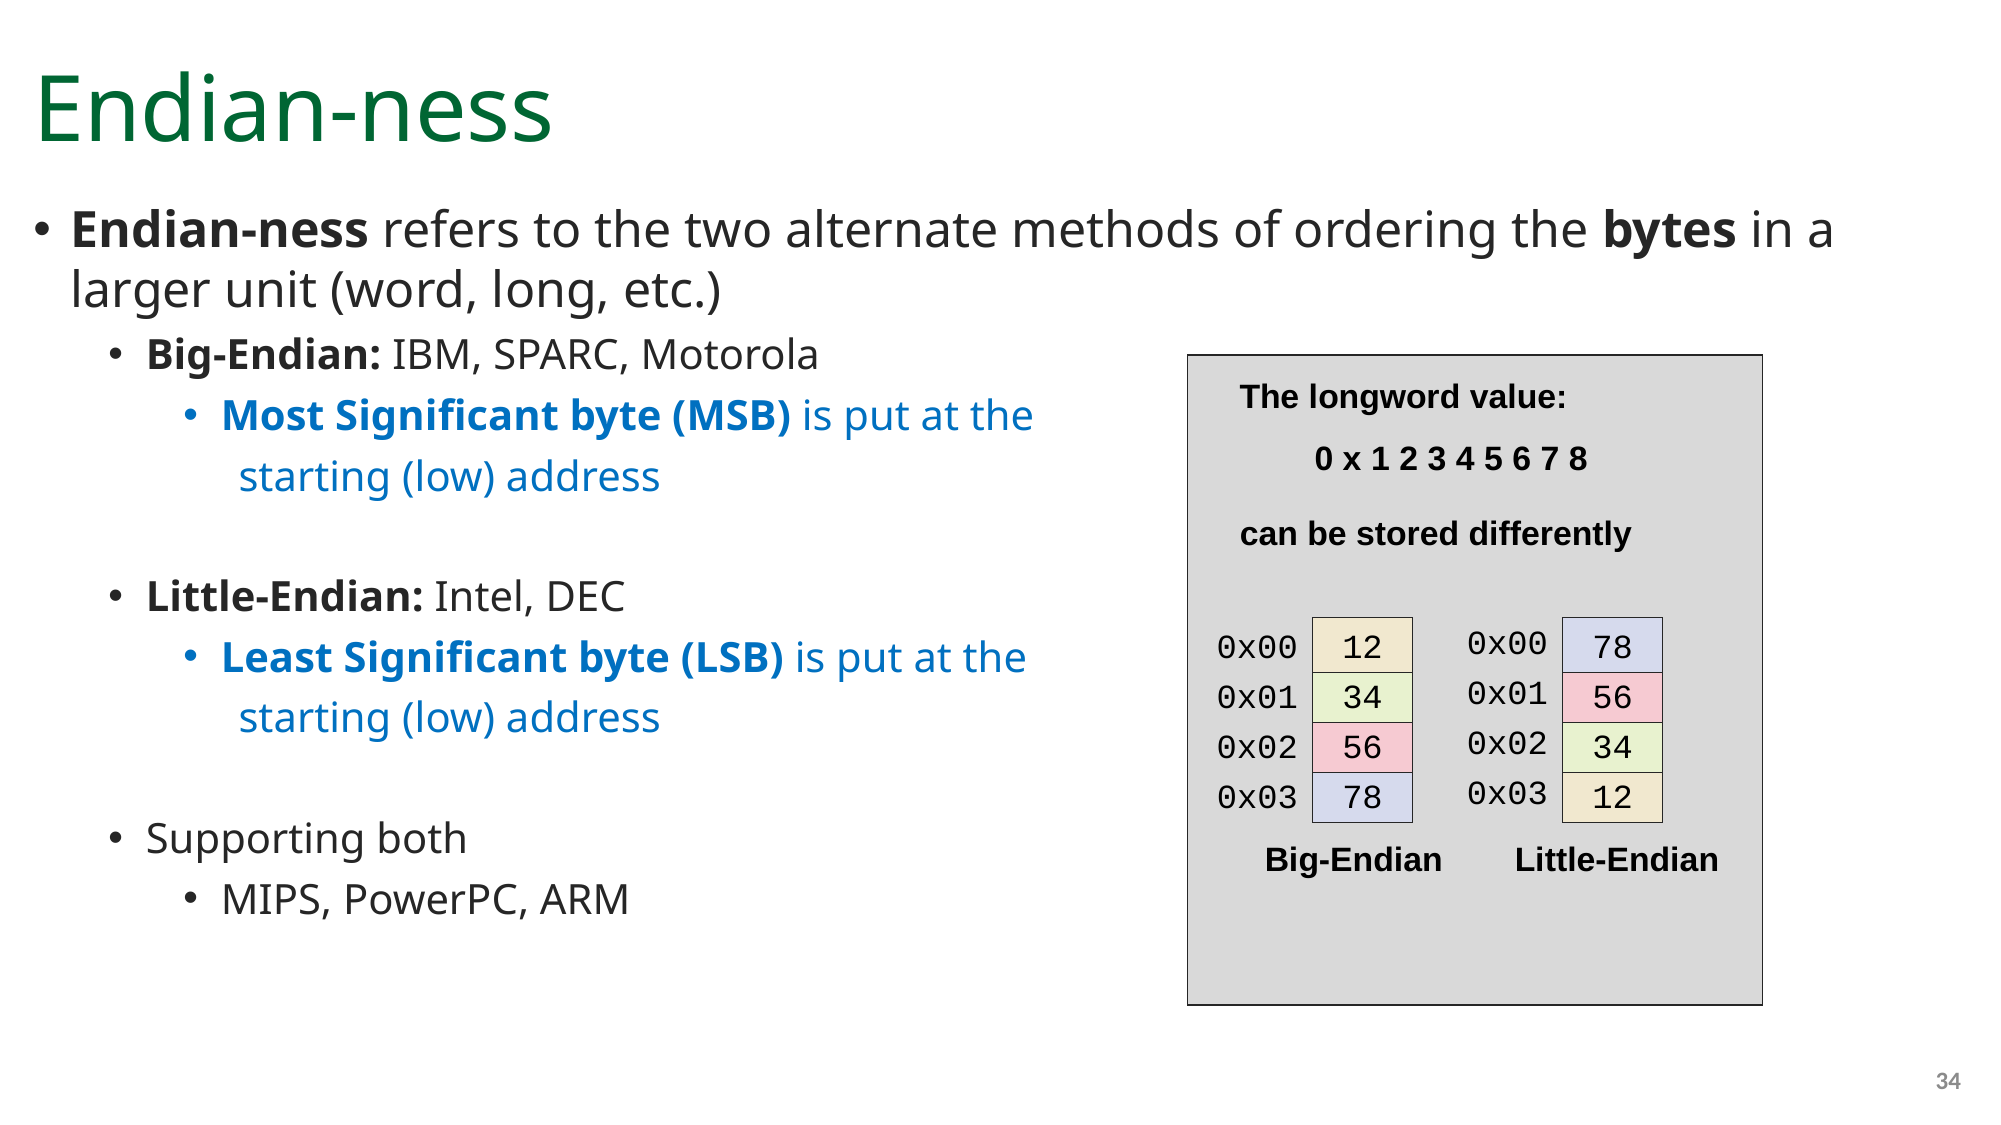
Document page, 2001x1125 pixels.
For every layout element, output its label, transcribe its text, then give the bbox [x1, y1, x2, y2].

text_box 0x02 [1166, 717, 1313, 773]
title Endian-ness [18, 25, 1977, 169]
text_box 0x00 [1437, 613, 1563, 663]
text_box 0x00 [1166, 617, 1312, 667]
text_box 56 [1563, 673, 1663, 723]
text_box 78 [1313, 773, 1413, 823]
text_box can be stored differently [1224, 504, 1650, 560]
text_box 34 [1563, 723, 1663, 773]
text_box Big-Endian [1249, 829, 1485, 886]
text_box 12 [1562, 773, 1663, 823]
text_box 0x03 [1437, 763, 1563, 819]
text_box 0x01 [1437, 663, 1563, 713]
slide_number 34 [1526, 1050, 1977, 1110]
text_box The longword value: [1224, 367, 1588, 423]
text_box 34 [1313, 673, 1413, 723]
text_box Little-Endian [1500, 829, 1763, 886]
text_box 0x01 [1166, 667, 1313, 717]
list Endian-ness refers to the two alternate methods of ordering the bytes in a larger unit (word, long, etc.) Big-Endian: IBM, SPARC, Motorola Most Significant byte (MSB) is put at the starting (low) address Little-Endian: Intel, DEC Least Significant byte (LSB) is put at the starting (low) address Supporting both MIPS, PowerPC, ARM [18, 190, 1976, 1035]
text_box 0 x 1 2 3 4 5 6 7 8 [1299, 429, 1627, 485]
text_box 0x03 [1181, 767, 1313, 823]
text_box 12 [1312, 617, 1413, 673]
text_box 56 [1313, 723, 1413, 773]
text_box 0x02 [1437, 713, 1563, 763]
text_box 78 [1562, 617, 1663, 673]
